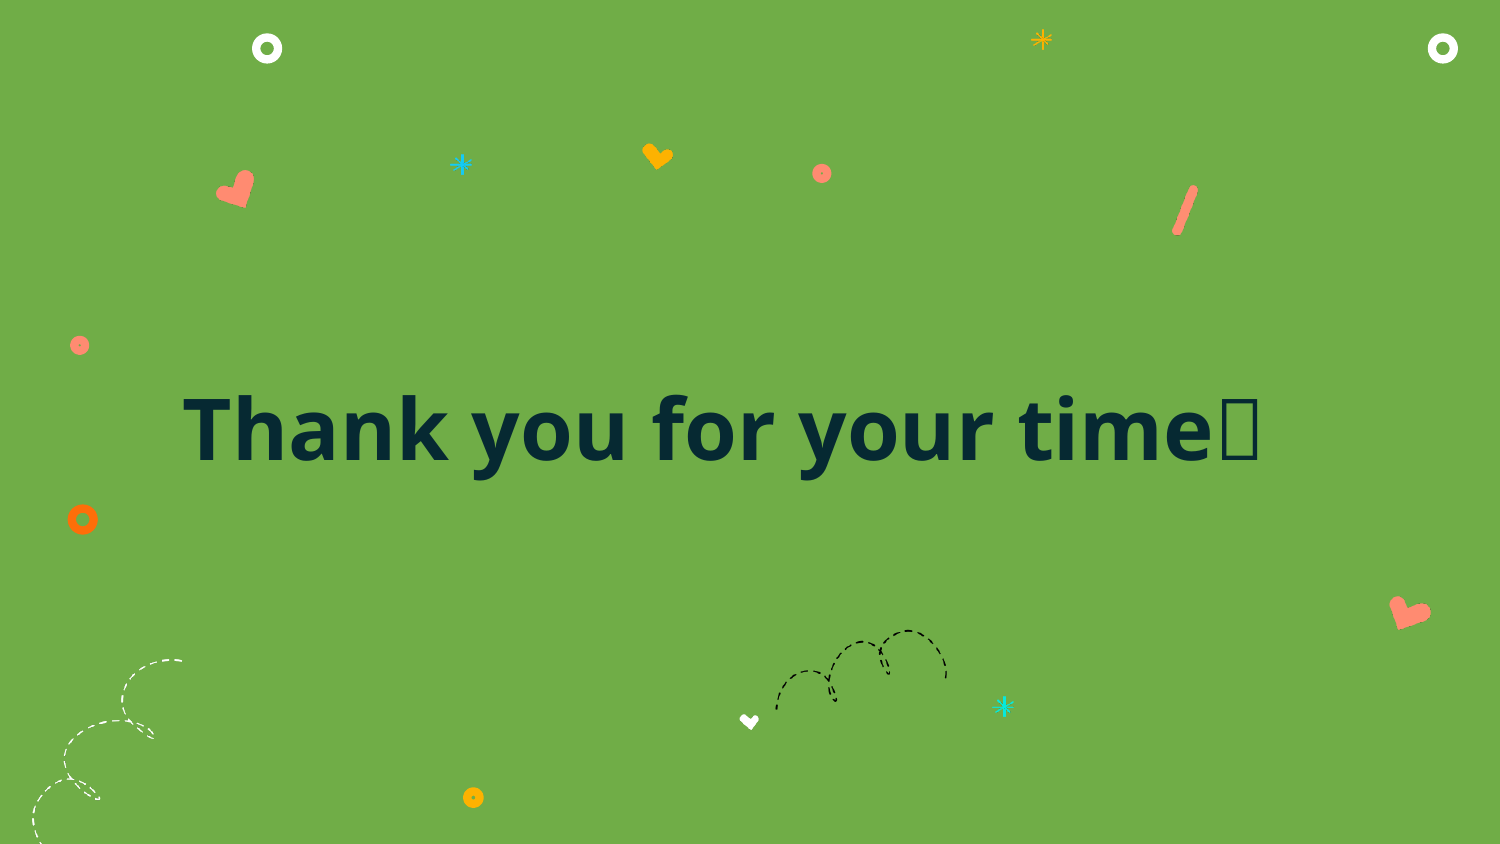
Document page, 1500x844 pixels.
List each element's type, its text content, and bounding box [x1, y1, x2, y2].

picture [1172, 185, 1198, 193]
picture [216, 169, 254, 193]
picture [739, 714, 759, 730]
picture [1031, 29, 1052, 50]
picture [32, 659, 187, 844]
picture [775, 660, 947, 710]
picture [1389, 596, 1431, 630]
picture [992, 696, 1014, 717]
picture [450, 154, 472, 175]
picture [642, 143, 673, 170]
title Thank you for your time🙂 [105, 193, 1345, 660]
